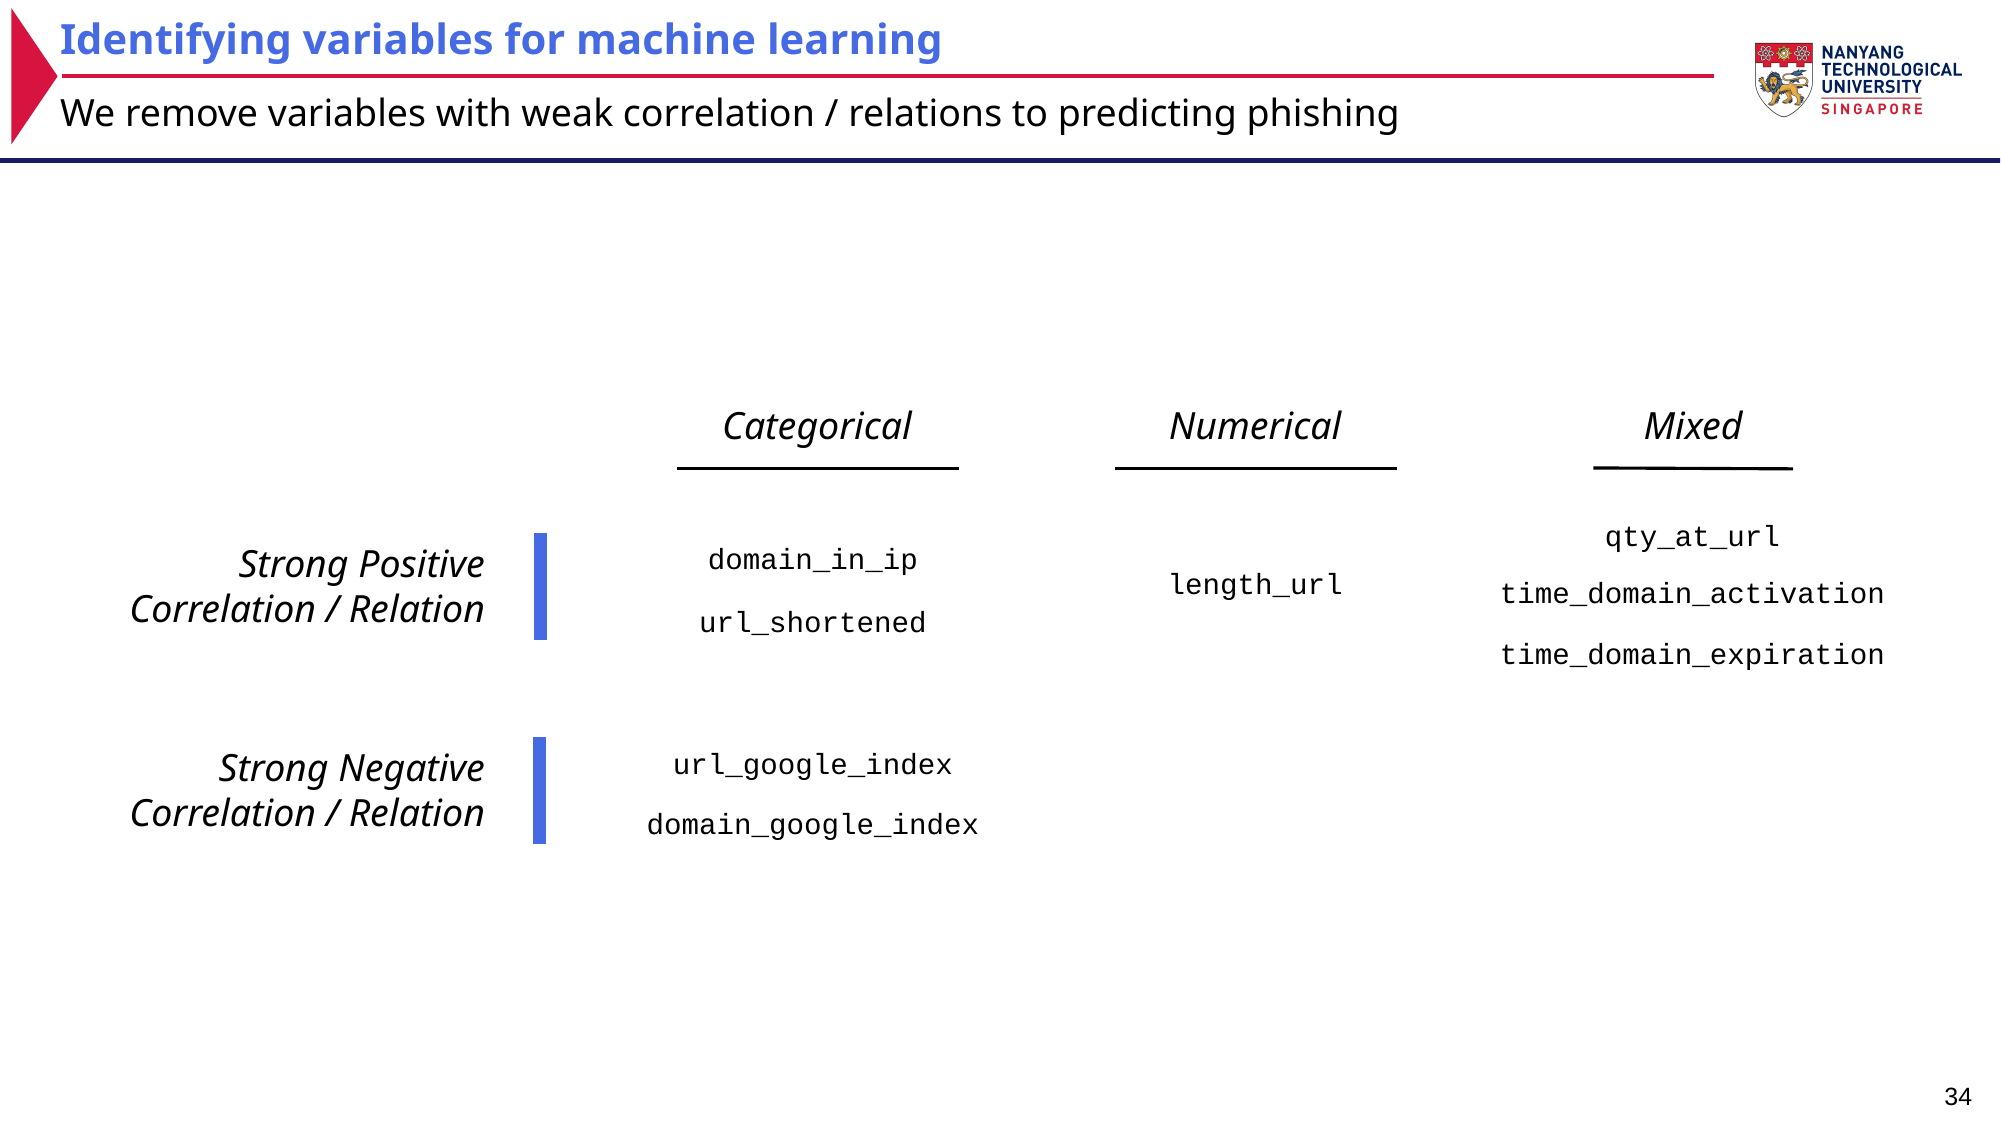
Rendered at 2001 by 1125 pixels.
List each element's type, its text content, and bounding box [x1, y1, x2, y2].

text_box Categorical [674, 394, 960, 455]
text_box url_shortened [630, 595, 996, 646]
list We remove variables with weak correlation / relations to predicting phishing [45, 60, 1798, 169]
text_box length_url [1070, 557, 1441, 608]
text_box Strong Positive Correlation / Relation [71, 532, 500, 638]
text_box Mixed [1550, 394, 1836, 455]
text_box url_google_index [630, 737, 996, 788]
list Identifying variables for machine learning [45, 0, 1715, 95]
text_box domain_google_index [602, 798, 1024, 848]
picture [1724, 0, 1993, 170]
text_box Numerical [1112, 394, 1398, 455]
text_box time_domain_activation [1422, 567, 1963, 618]
text_box qty_at_url [1507, 509, 1878, 560]
text_box domain_in_ip [630, 532, 996, 583]
text_box time_domain_expiration [1422, 627, 1963, 678]
text_box Strong Negative Correlation / Relation [30, 736, 500, 842]
